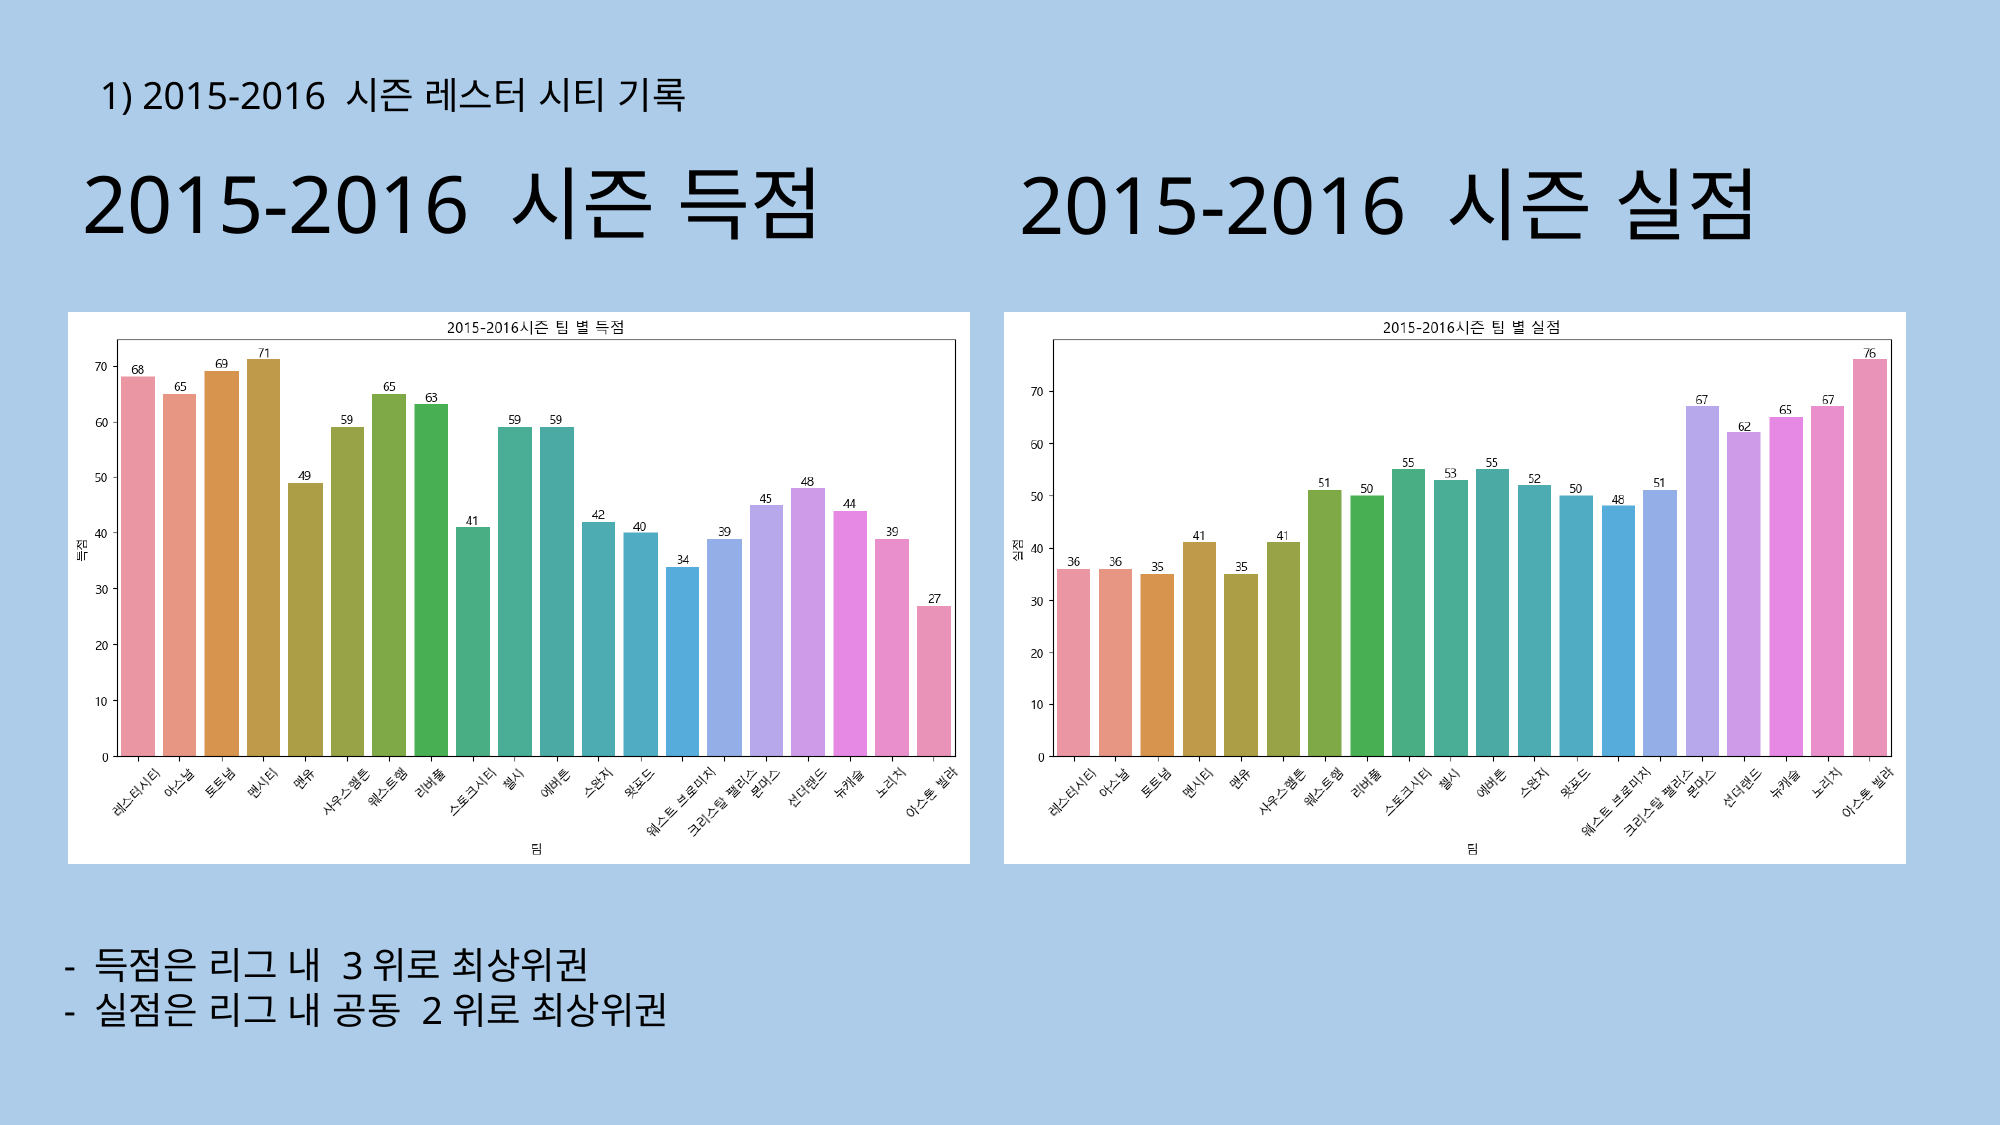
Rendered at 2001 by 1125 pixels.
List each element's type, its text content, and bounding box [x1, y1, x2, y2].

text_box - 득점은 리그 내 3위로 최상위권 - 실점은 리그 내 공동 2위로 최상위권 [49, 934, 685, 1040]
text_box 1) 2015-2016 시즌 레스터 시티 기록 [85, 64, 702, 125]
picture [1004, 312, 1906, 864]
title 2015-2016 시즌 득점 [67, 143, 884, 274]
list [68, 312, 970, 864]
text_box 2015-2016 시즌 실점 [1004, 144, 1821, 275]
